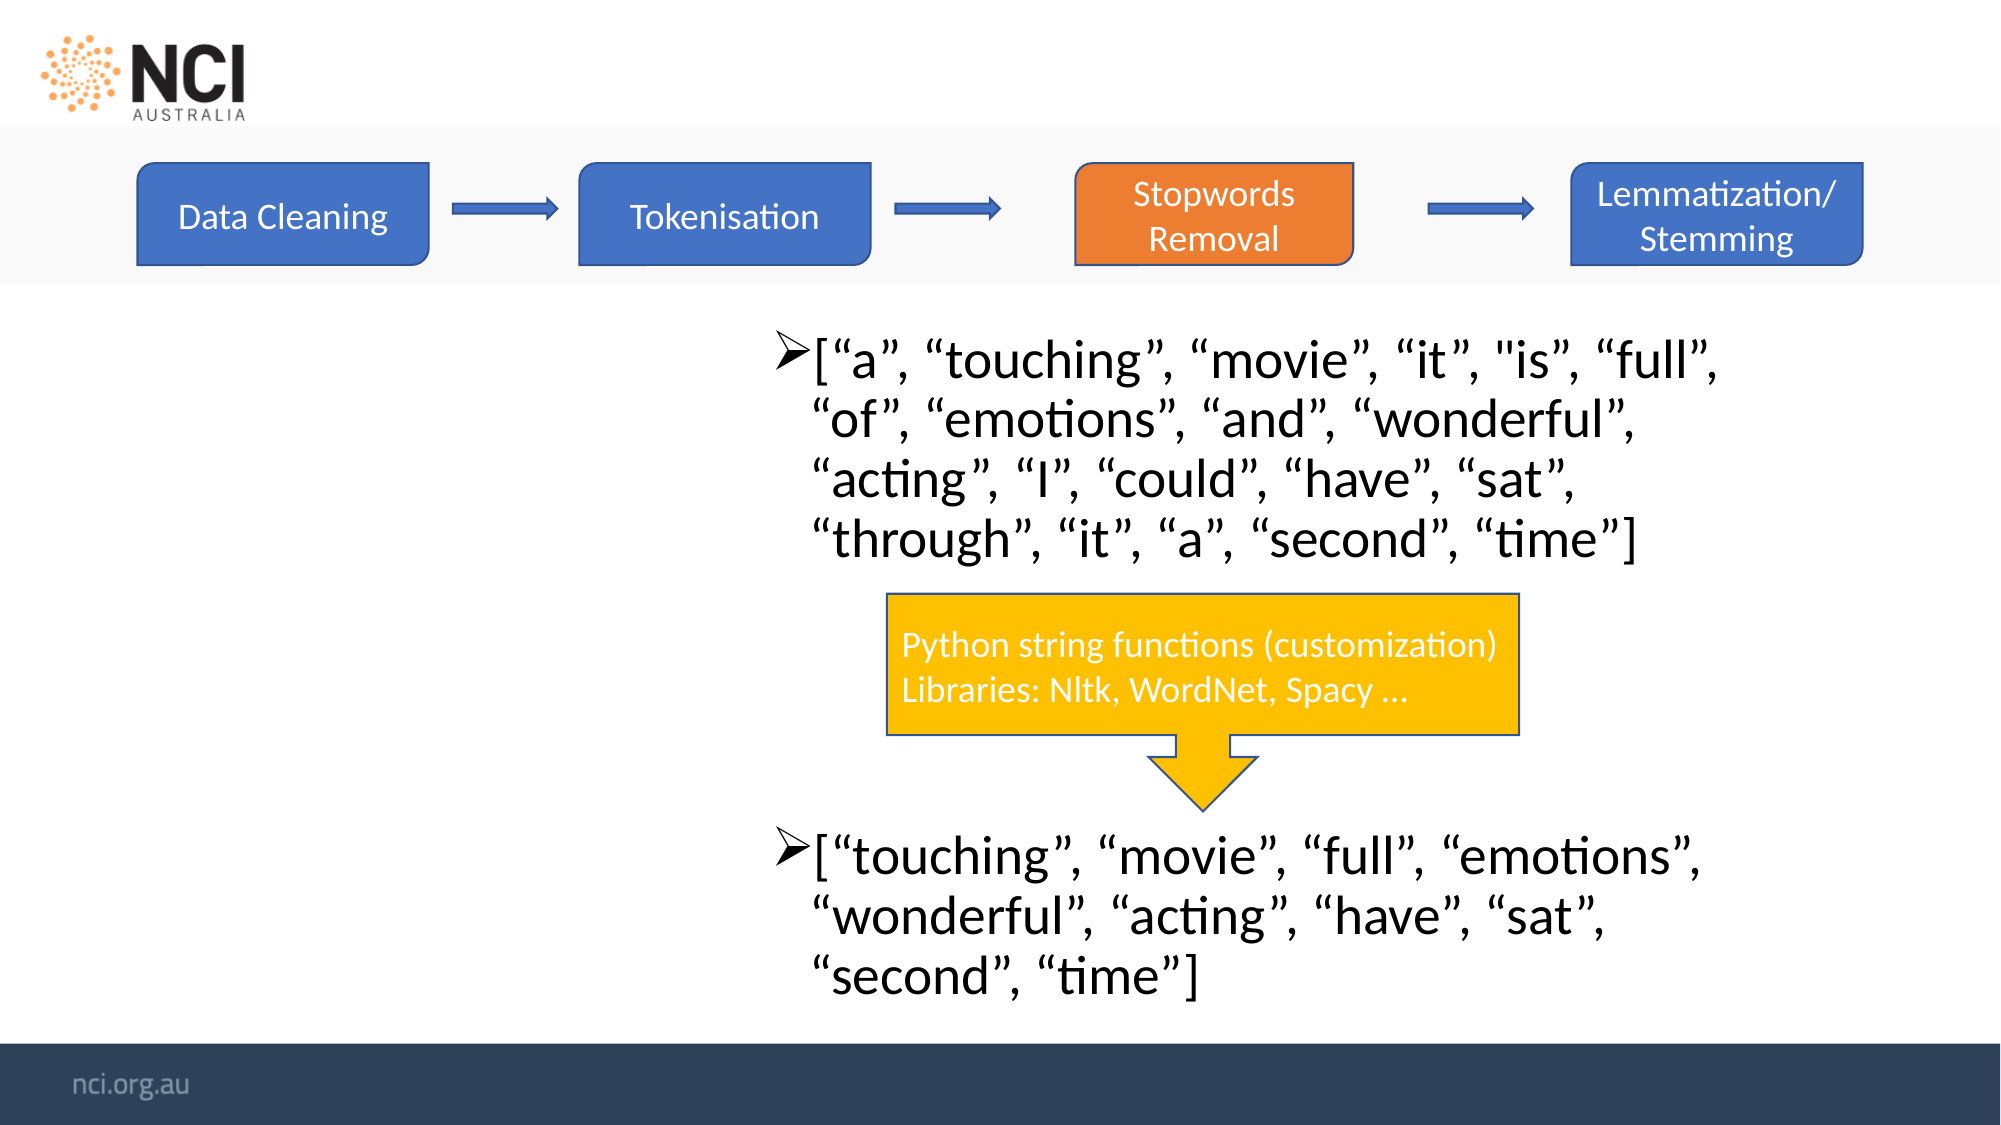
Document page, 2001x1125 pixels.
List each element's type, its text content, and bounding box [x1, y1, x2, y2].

list [“a”, “touching”, “movie”, “it”, "is”, “full”, “of”, “emotions”, “and”, “wonderful”, “acting”, “I”, “could”, “have”, “sat”, “through”, “it”, “a”, “second”, “time”] [“touching”, “movie”, “full”, “emotions”, “wonderful”, “acting”, “have”, “sat”, “second”, “time”] [756, 322, 1740, 1030]
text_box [137, 163, 1863, 265]
picture [0, 0, 2001, 1125]
text_box Python string functions (customization) Libraries: Nltk, WordNet, Spacy … [885, 592, 1521, 813]
